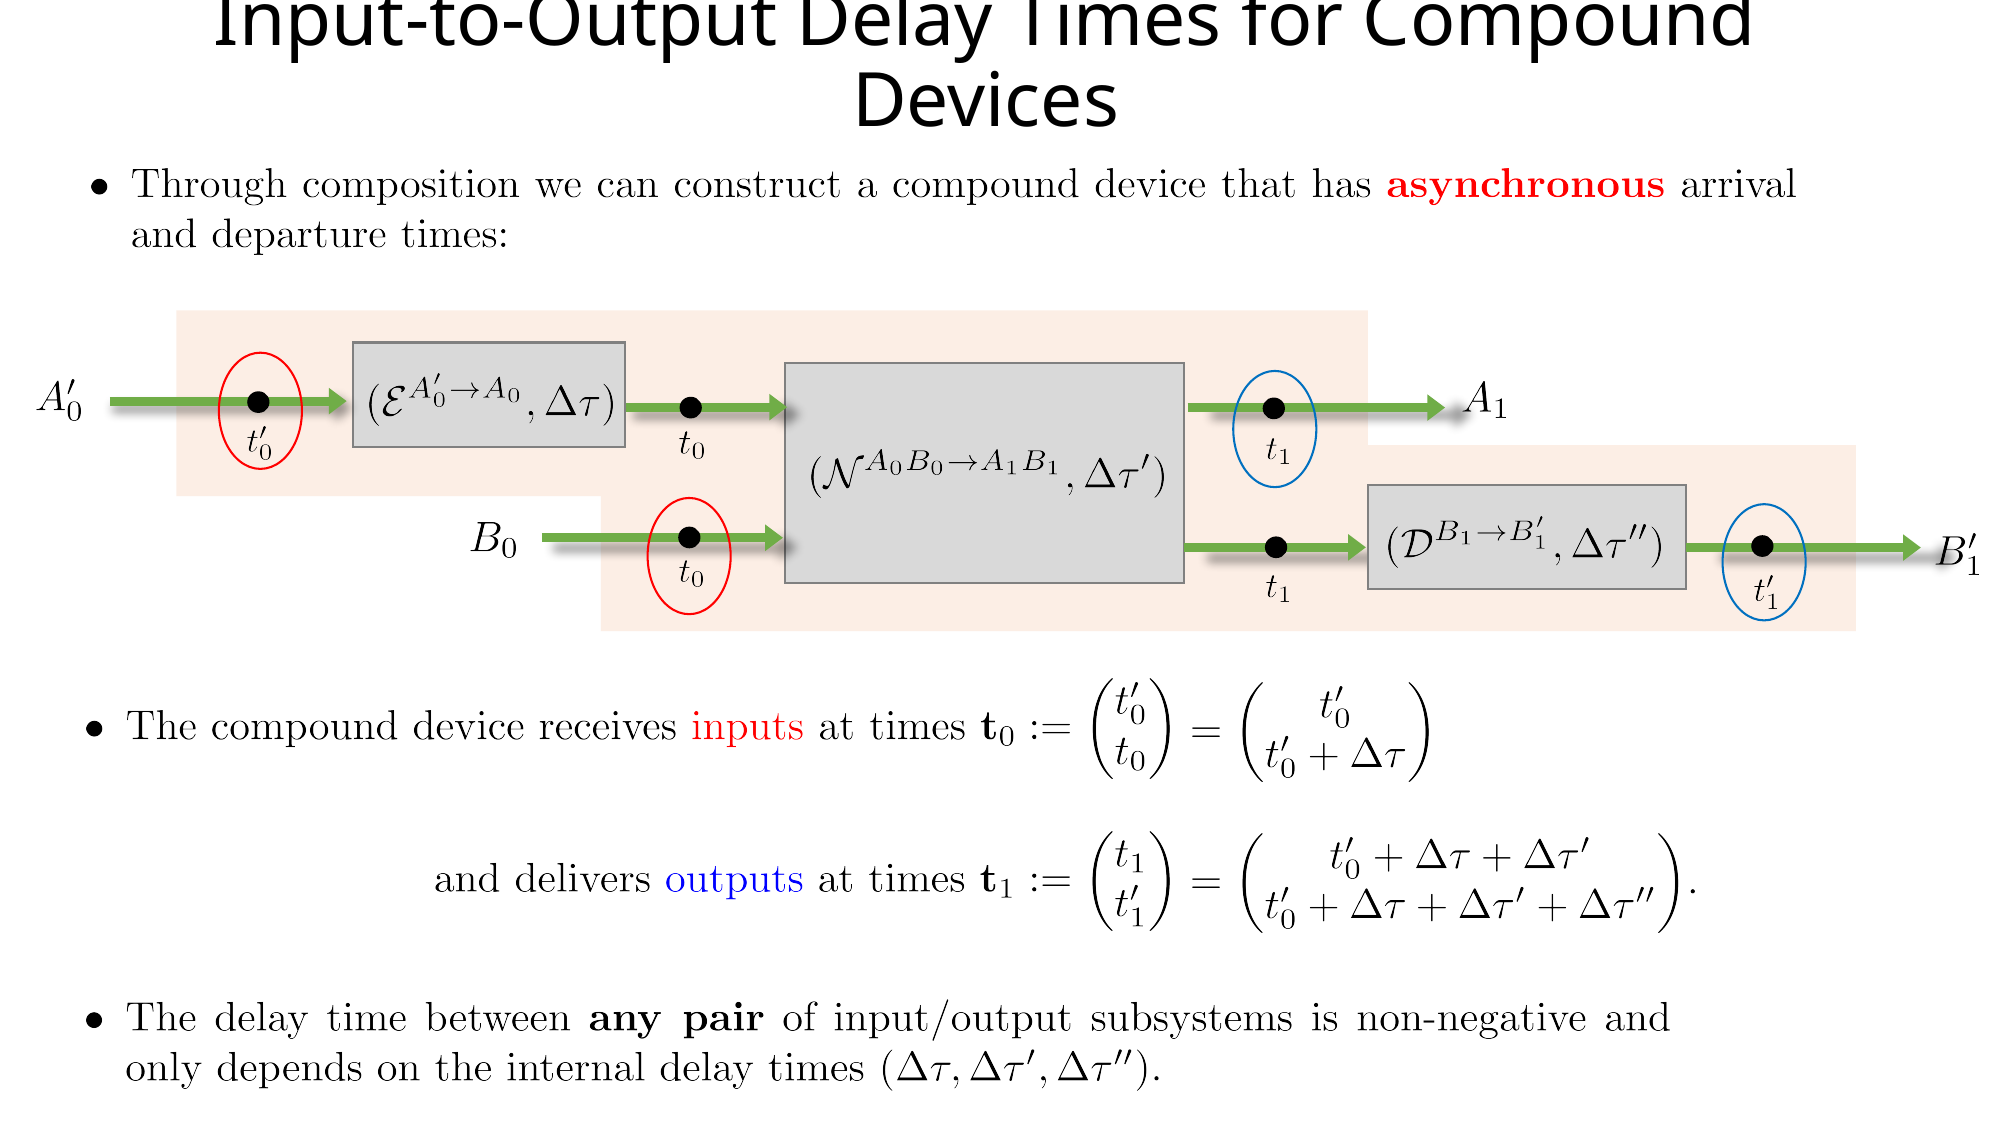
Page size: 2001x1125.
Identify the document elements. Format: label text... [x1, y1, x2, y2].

text_box [1265, 548, 1288, 559]
picture [470, 522, 516, 558]
text_box [679, 408, 702, 419]
picture [1754, 575, 1777, 609]
picture [86, 678, 1170, 779]
text_box [646, 538, 732, 616]
picture [1388, 516, 1661, 568]
picture [36, 379, 81, 422]
text_box [218, 351, 303, 401]
text_box [679, 396, 702, 407]
text_box [1722, 503, 1806, 547]
text_box Input-to-Output Delay Times for Compound Devices [100, 13, 1871, 109]
picture [91, 168, 1796, 255]
picture [1265, 437, 1289, 464]
text_box [600, 552, 1857, 632]
text_box [217, 402, 303, 470]
text_box [1721, 548, 1807, 622]
text_box [648, 496, 730, 537]
text_box [1264, 536, 1288, 547]
text_box [1235, 369, 1315, 407]
text_box [1367, 484, 1687, 590]
text_box [352, 341, 626, 448]
picture [435, 831, 1170, 932]
text_box [784, 362, 1185, 584]
picture [1192, 682, 1429, 782]
picture [247, 426, 271, 460]
text_box [175, 309, 1857, 546]
picture [86, 999, 1670, 1092]
picture [1462, 381, 1506, 418]
picture [1192, 833, 1695, 933]
picture [679, 431, 704, 459]
picture [679, 560, 703, 587]
picture [1935, 533, 1979, 576]
picture [1265, 575, 1289, 602]
text_box [1232, 408, 1318, 489]
picture [369, 373, 613, 426]
picture [811, 449, 1164, 498]
